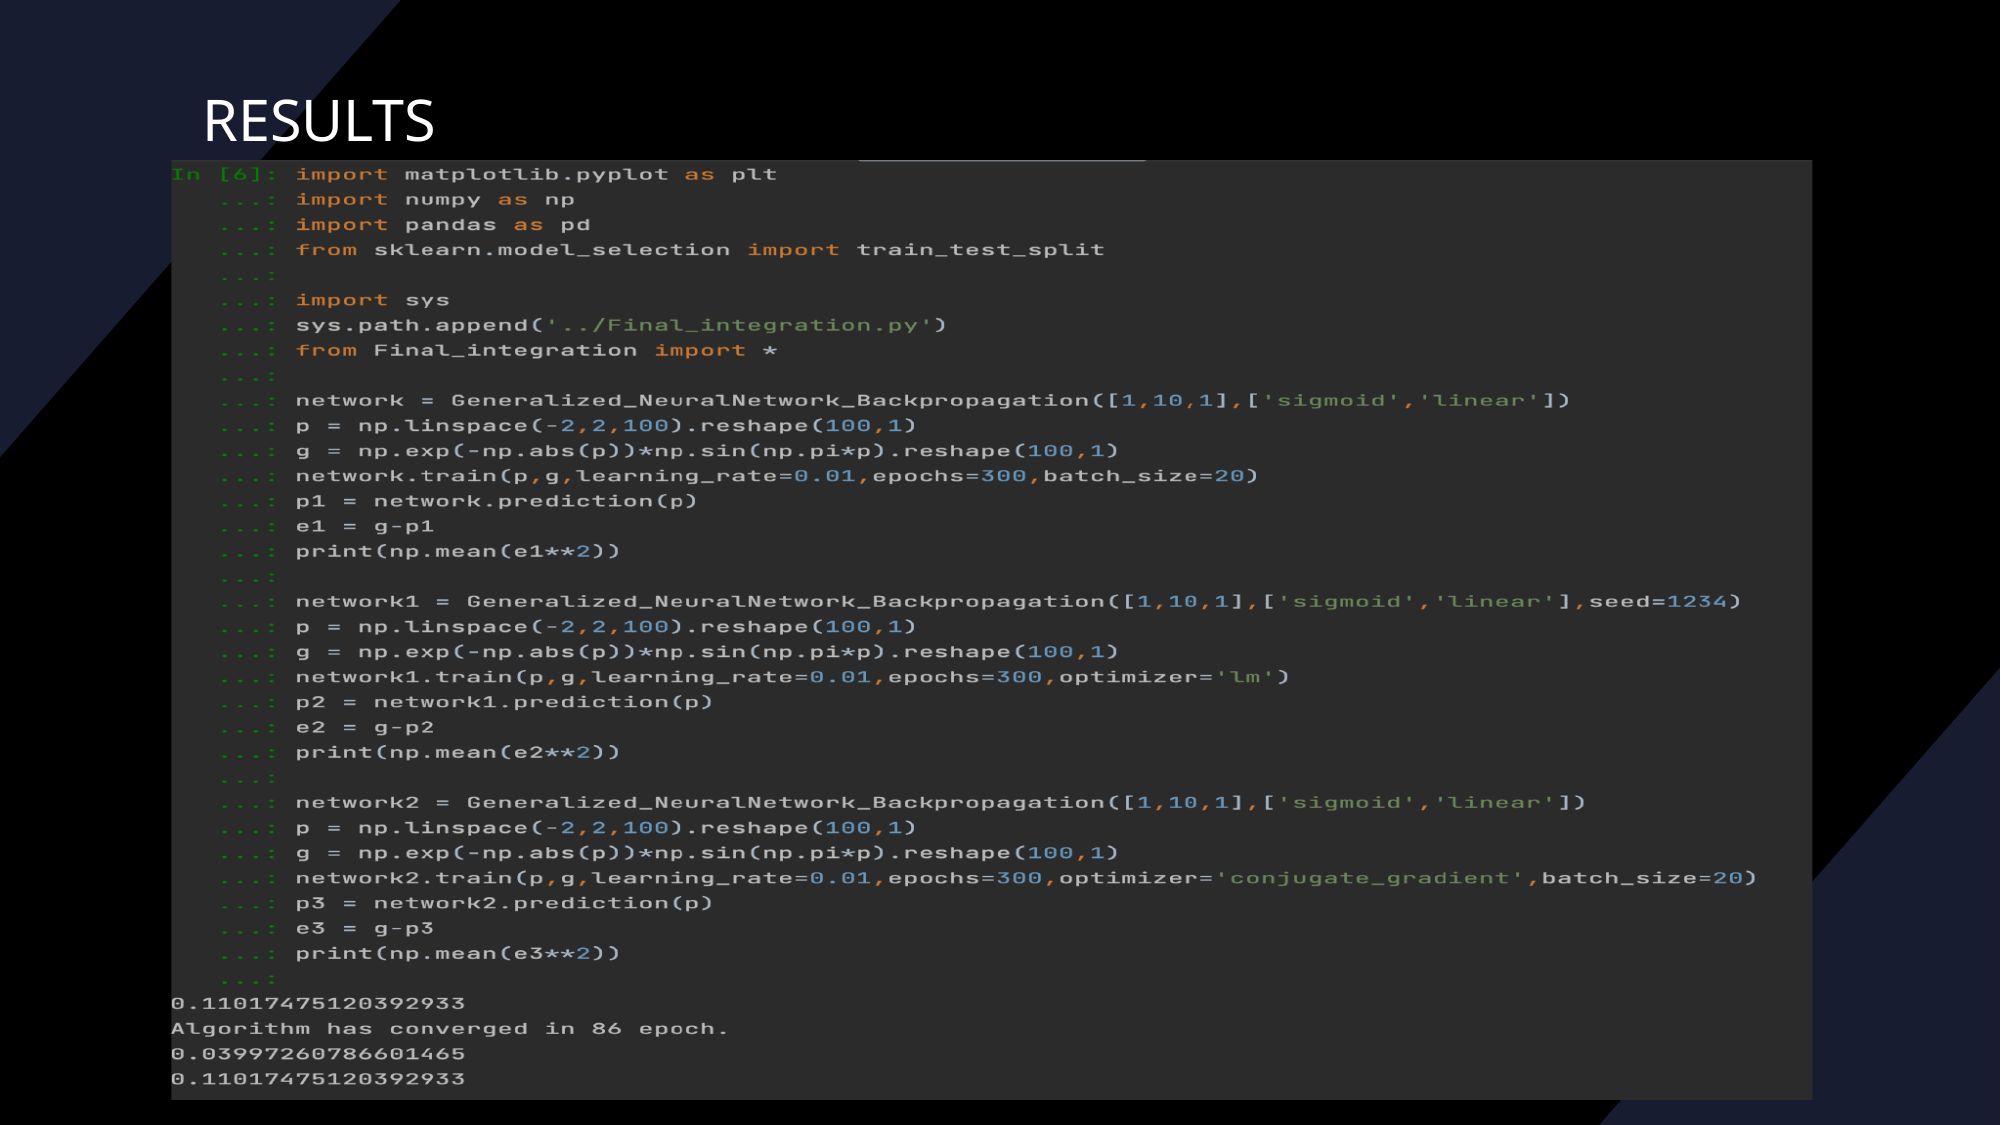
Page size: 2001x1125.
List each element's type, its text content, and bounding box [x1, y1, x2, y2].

title RESULTS [187, 76, 1813, 159]
picture [171, 159, 1813, 1100]
